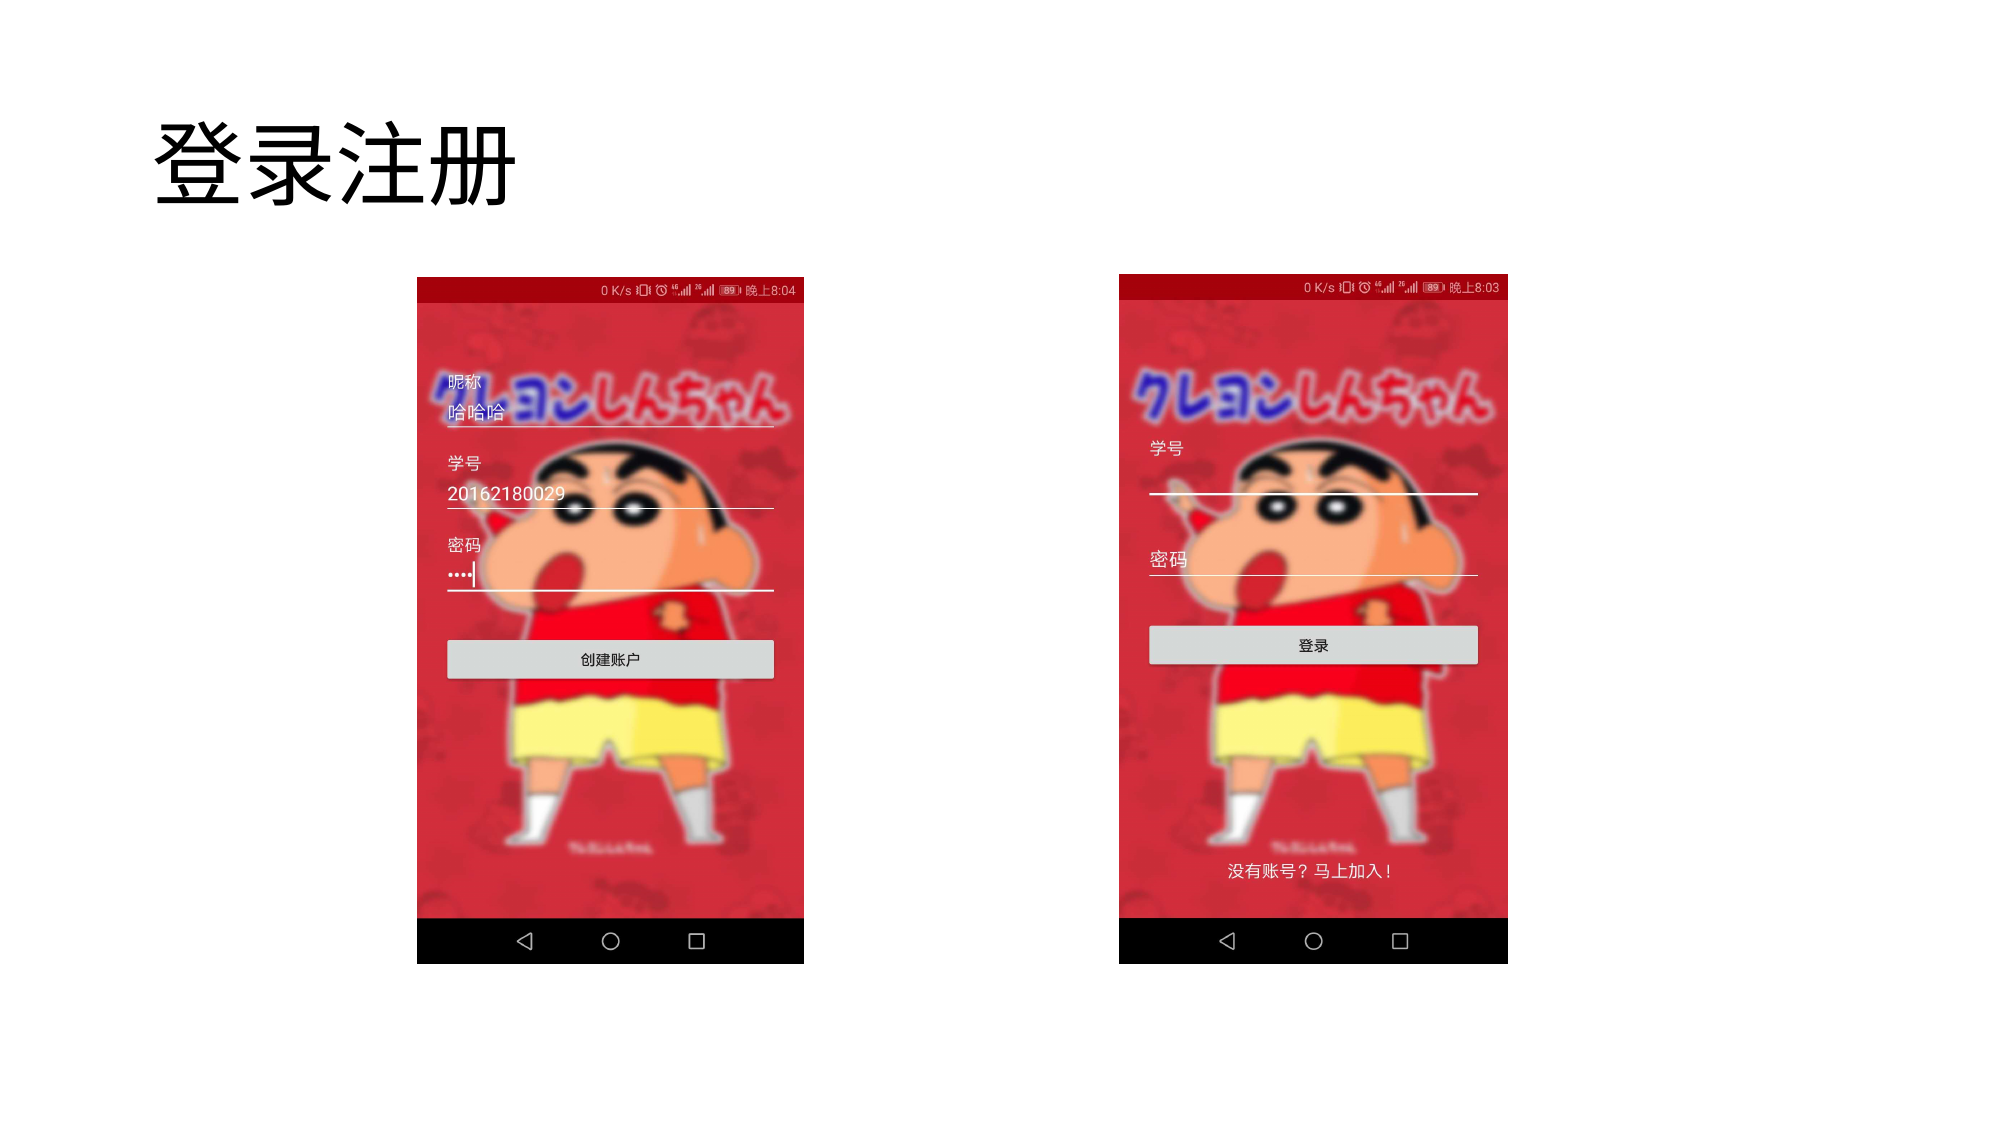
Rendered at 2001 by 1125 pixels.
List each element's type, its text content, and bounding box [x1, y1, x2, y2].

picture [417, 277, 804, 964]
picture [1119, 274, 1508, 964]
title 登录注册 [137, 59, 1863, 278]
